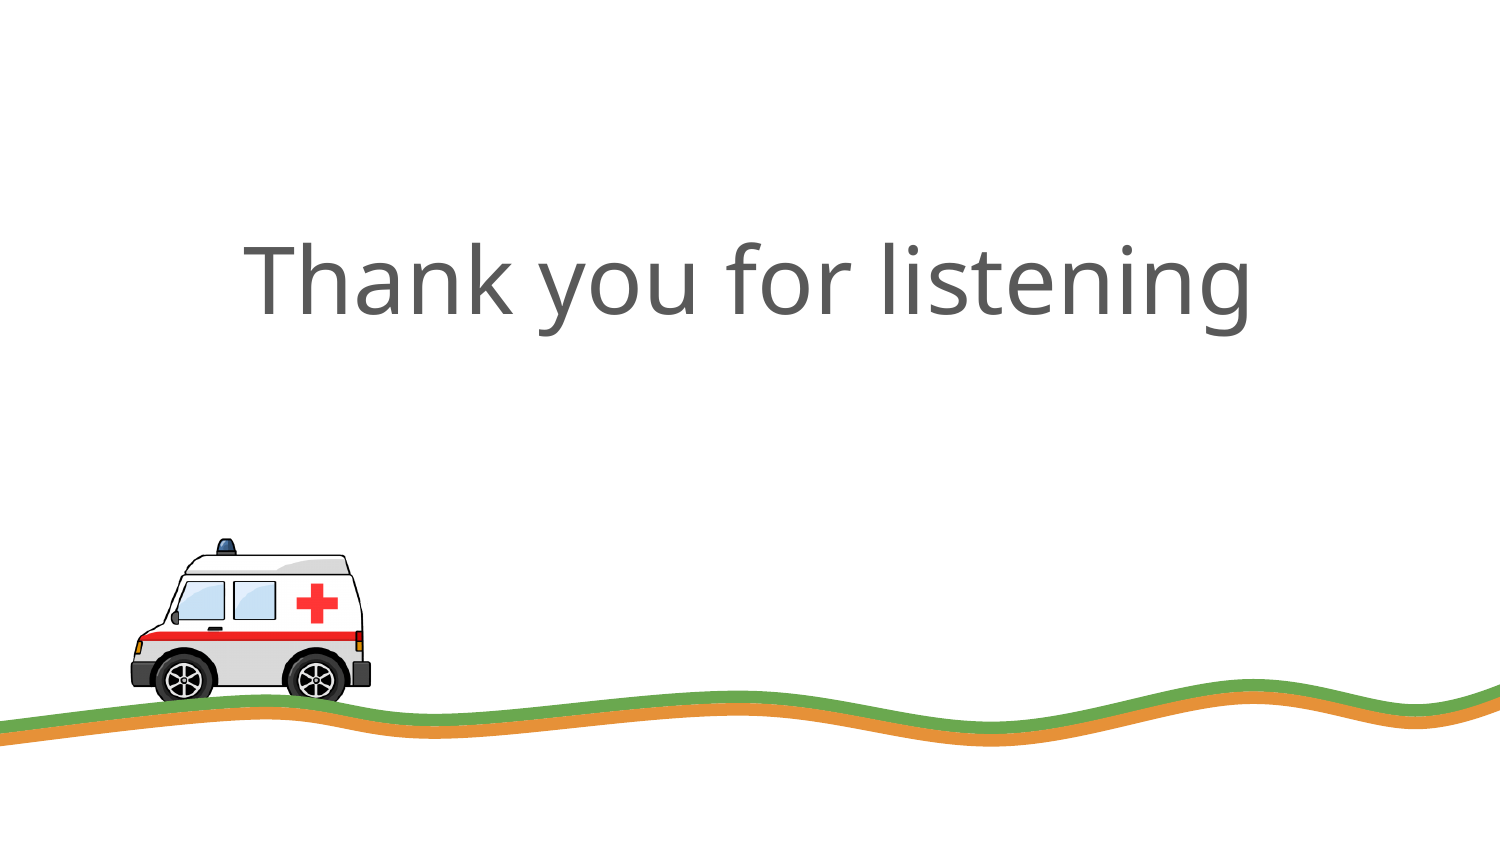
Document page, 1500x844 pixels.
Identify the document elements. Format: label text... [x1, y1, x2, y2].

list Thank you for listening [51, 189, 1449, 524]
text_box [0, 527, 1500, 743]
